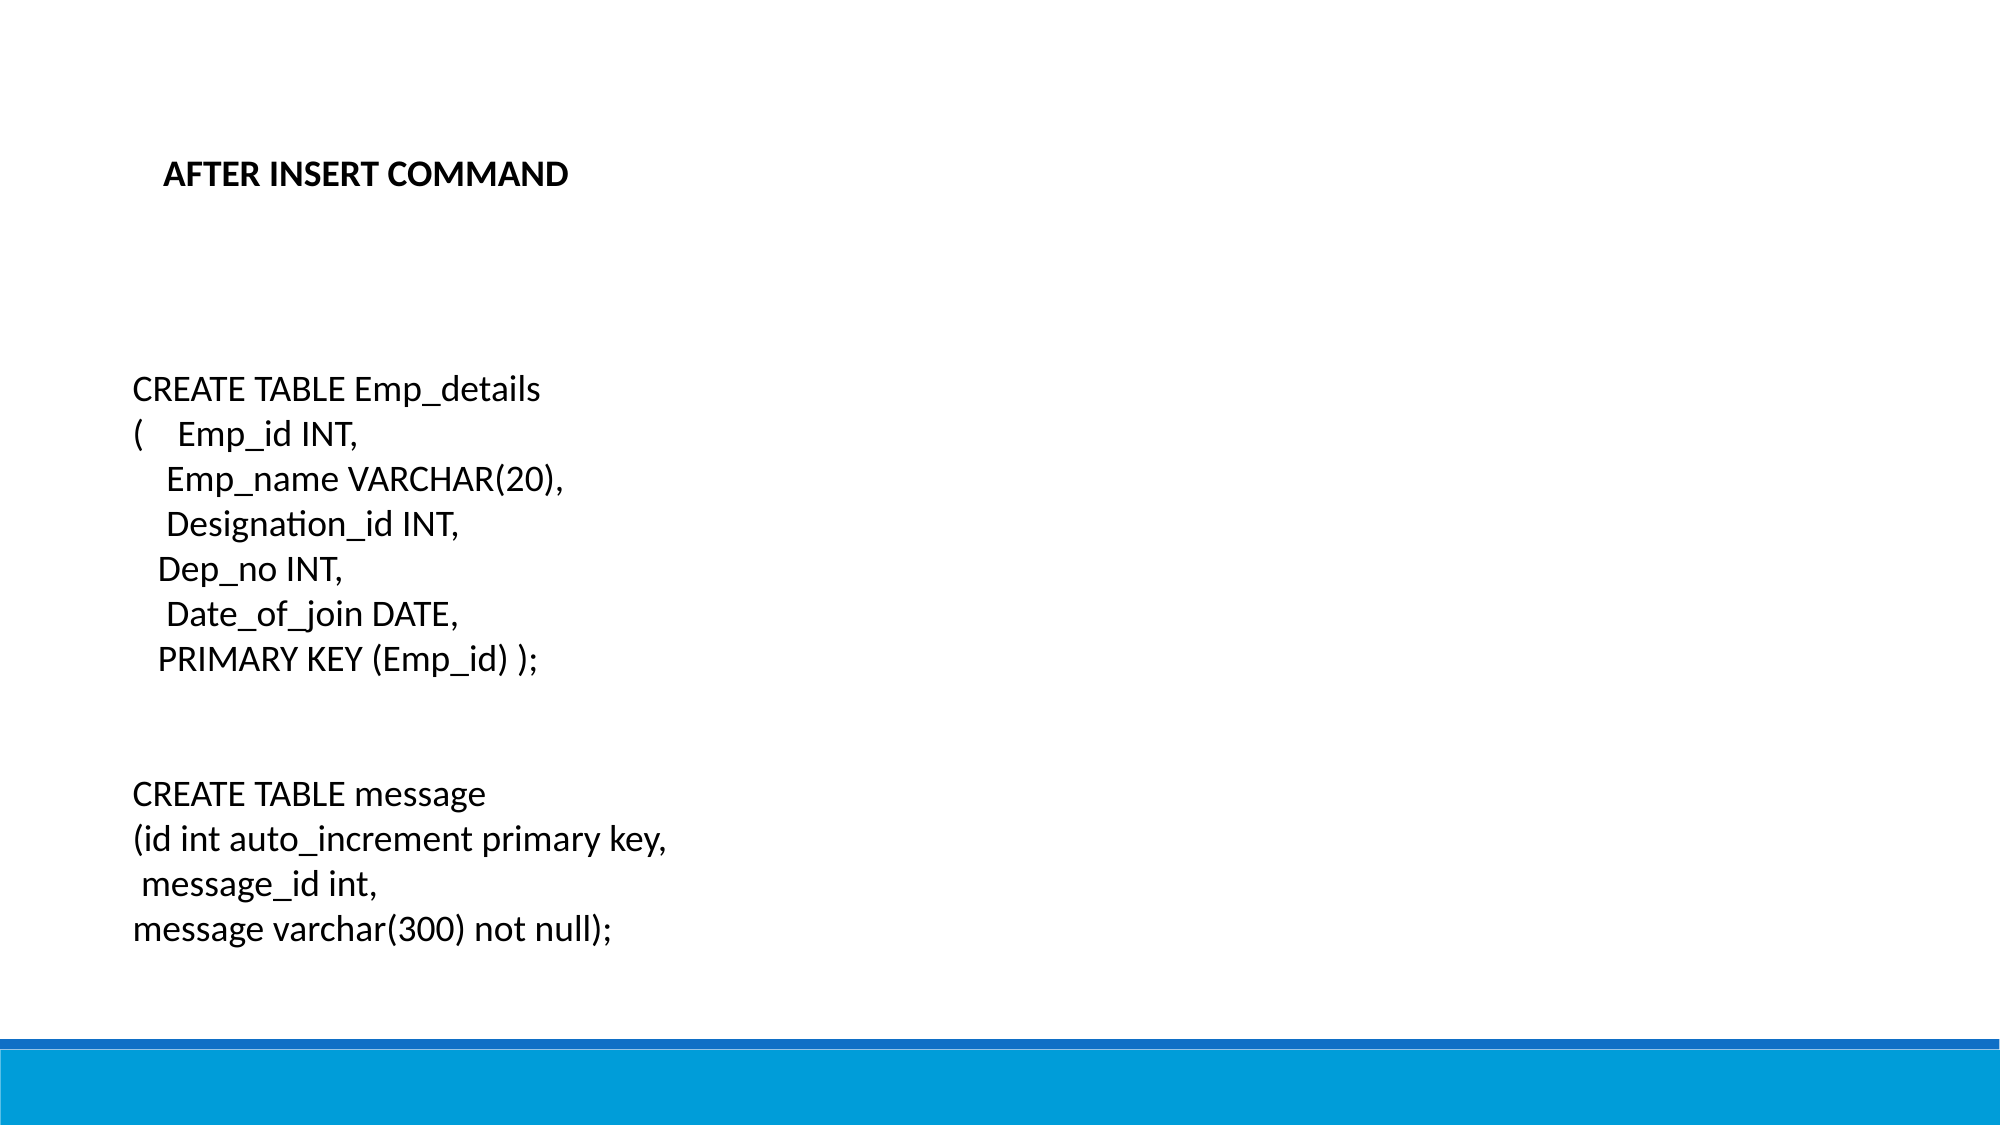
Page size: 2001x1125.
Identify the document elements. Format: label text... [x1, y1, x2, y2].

text_box CREATE TABLE Emp_details ( Emp_id INT, Emp_name VARCHAR(20), Designation_id INT, Dep_no INT, Date_of_join DATE, PRIMARY KEY (Emp_id) ); CREATE TABLE message (id int auto_increment primary key, message_id int, message varchar(300) not null); [117, 356, 1933, 1002]
text_box AFTER INSERT COMMAND [148, 141, 1778, 202]
